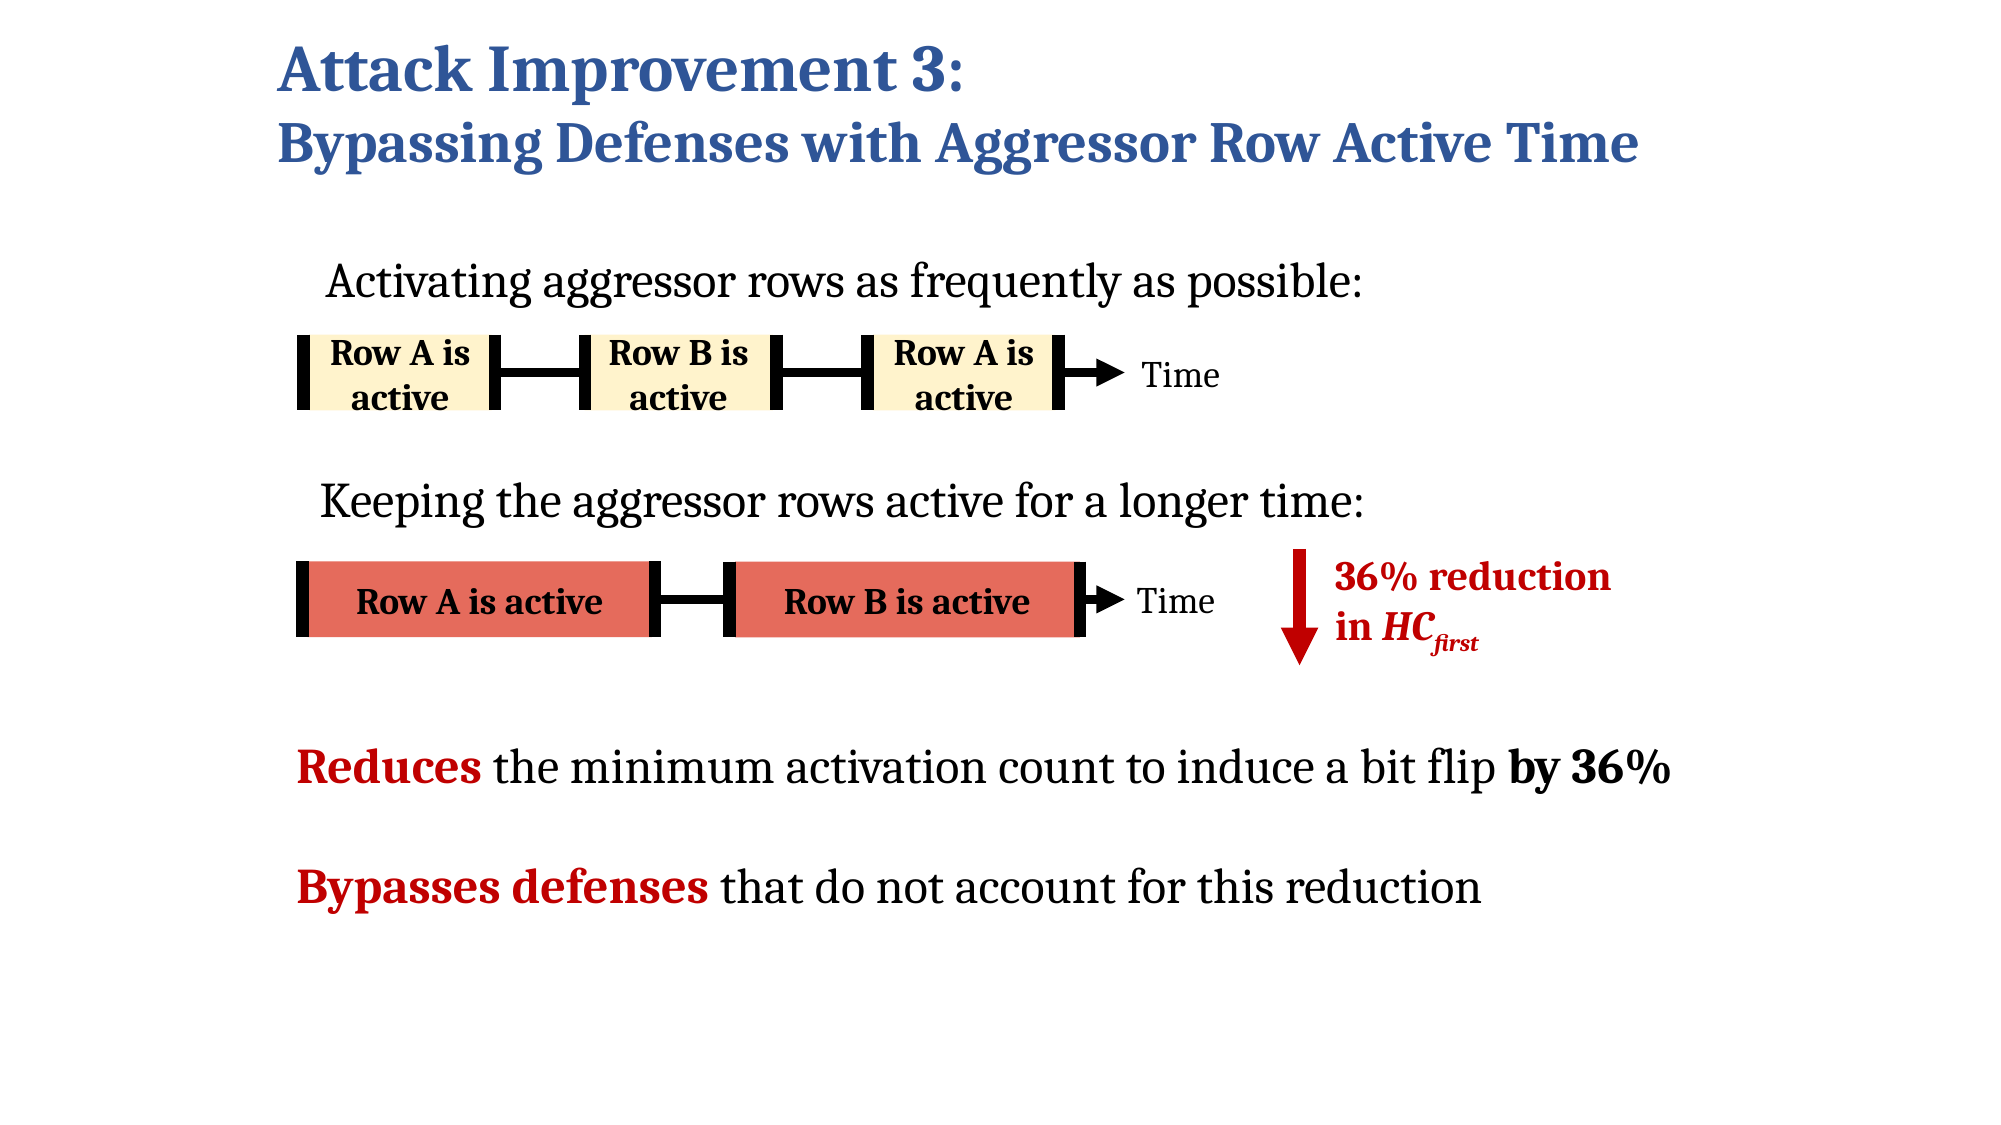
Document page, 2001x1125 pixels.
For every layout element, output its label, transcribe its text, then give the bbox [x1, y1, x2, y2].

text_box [276, 460, 1410, 638]
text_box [281, 240, 1409, 411]
text_box Reduces the minimum activation count to induce a bit flip by 36% Bypasses defenses that do not account for this reduction [281, 726, 1737, 921]
text_box Attack Improvement 3: Bypassing Defenses with Aggressor Row Active Time [262, 36, 1707, 163]
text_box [1299, 541, 1640, 666]
